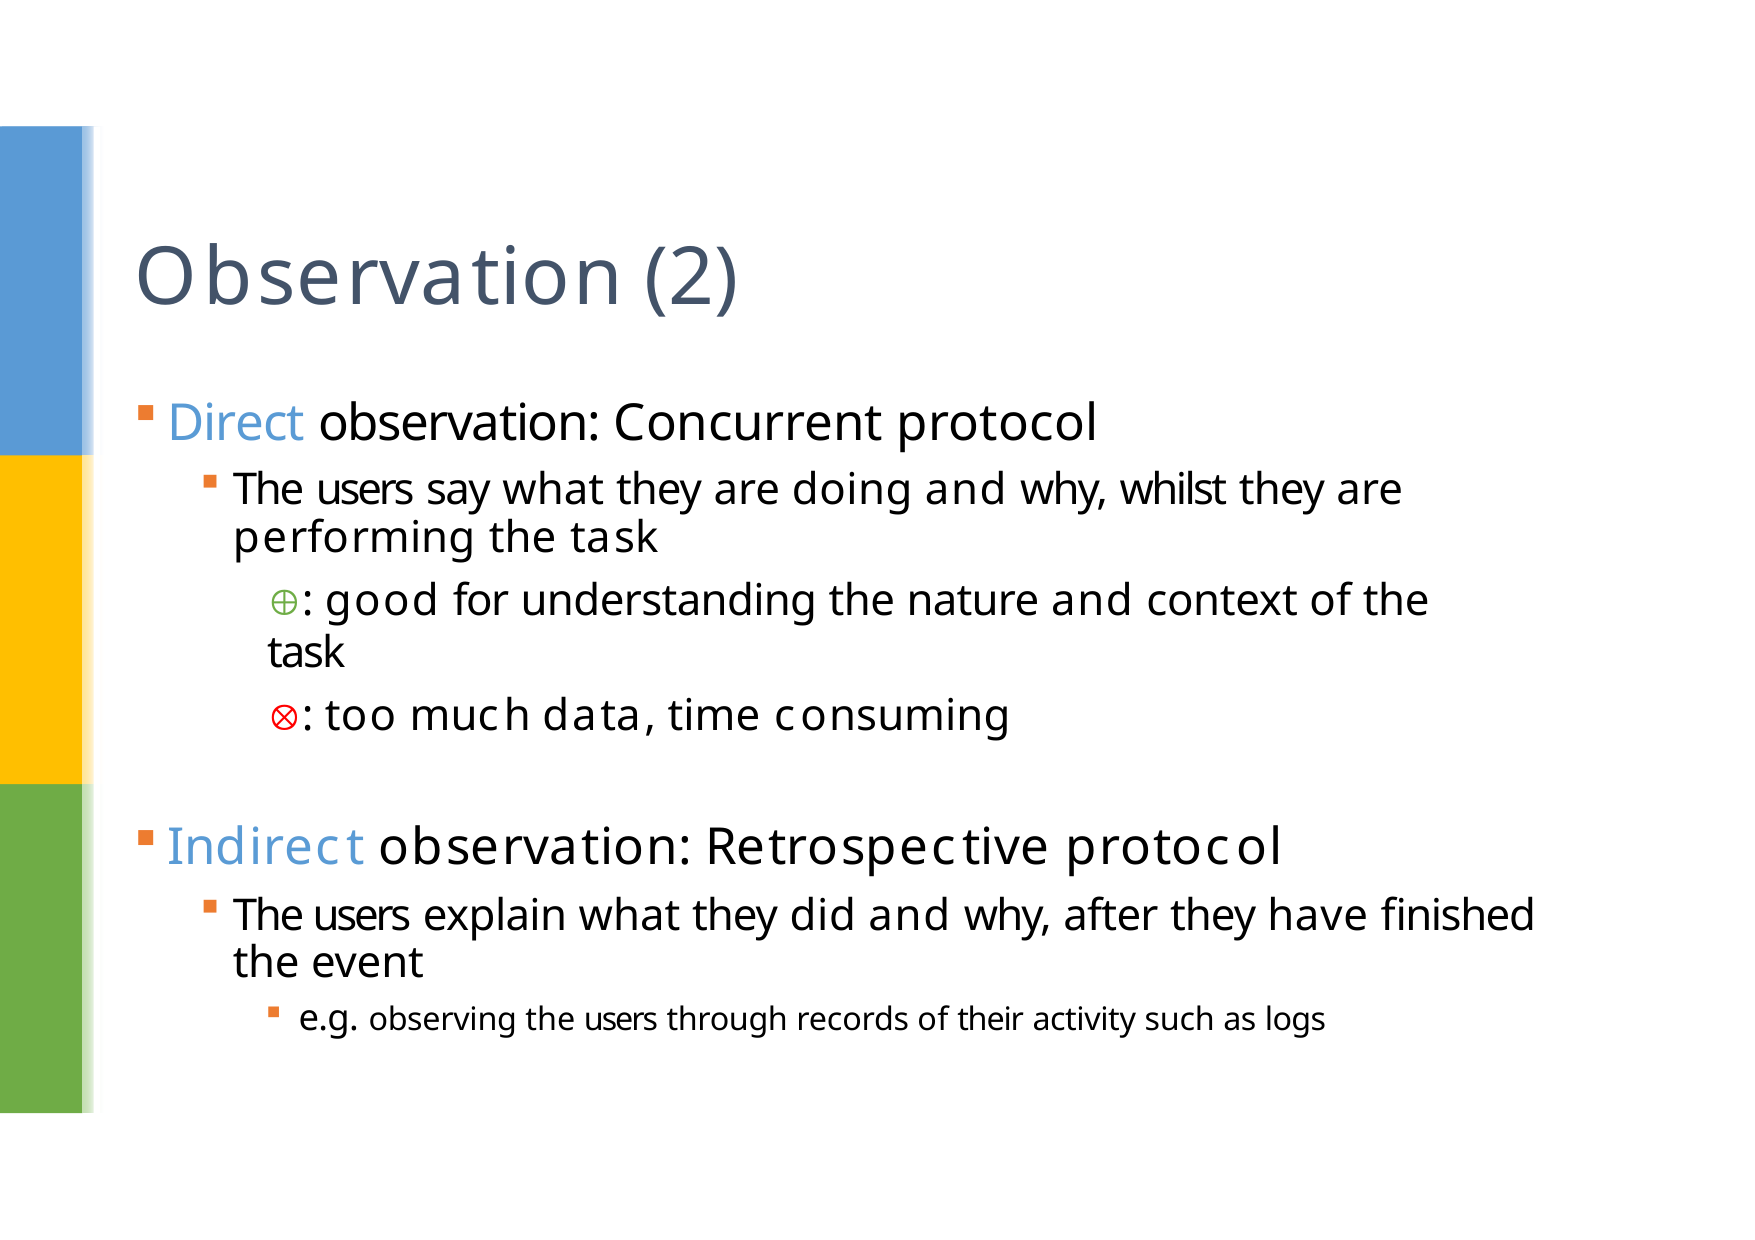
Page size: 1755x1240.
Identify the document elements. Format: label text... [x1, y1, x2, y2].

title Observation (2) [132, 222, 739, 432]
text_box Direct observation: Concurrent protocol The users say what they are doing and why, whilst they are performing the task : good for understanding the nature and context of the task : too much data, time consuming Indirect observation: Retrospective protocol The users explain what they did and why, after they have finished the event e.g. observing the users through records of their activity such as logs [132, 374, 1618, 1039]
picture [82, 126, 93, 1113]
